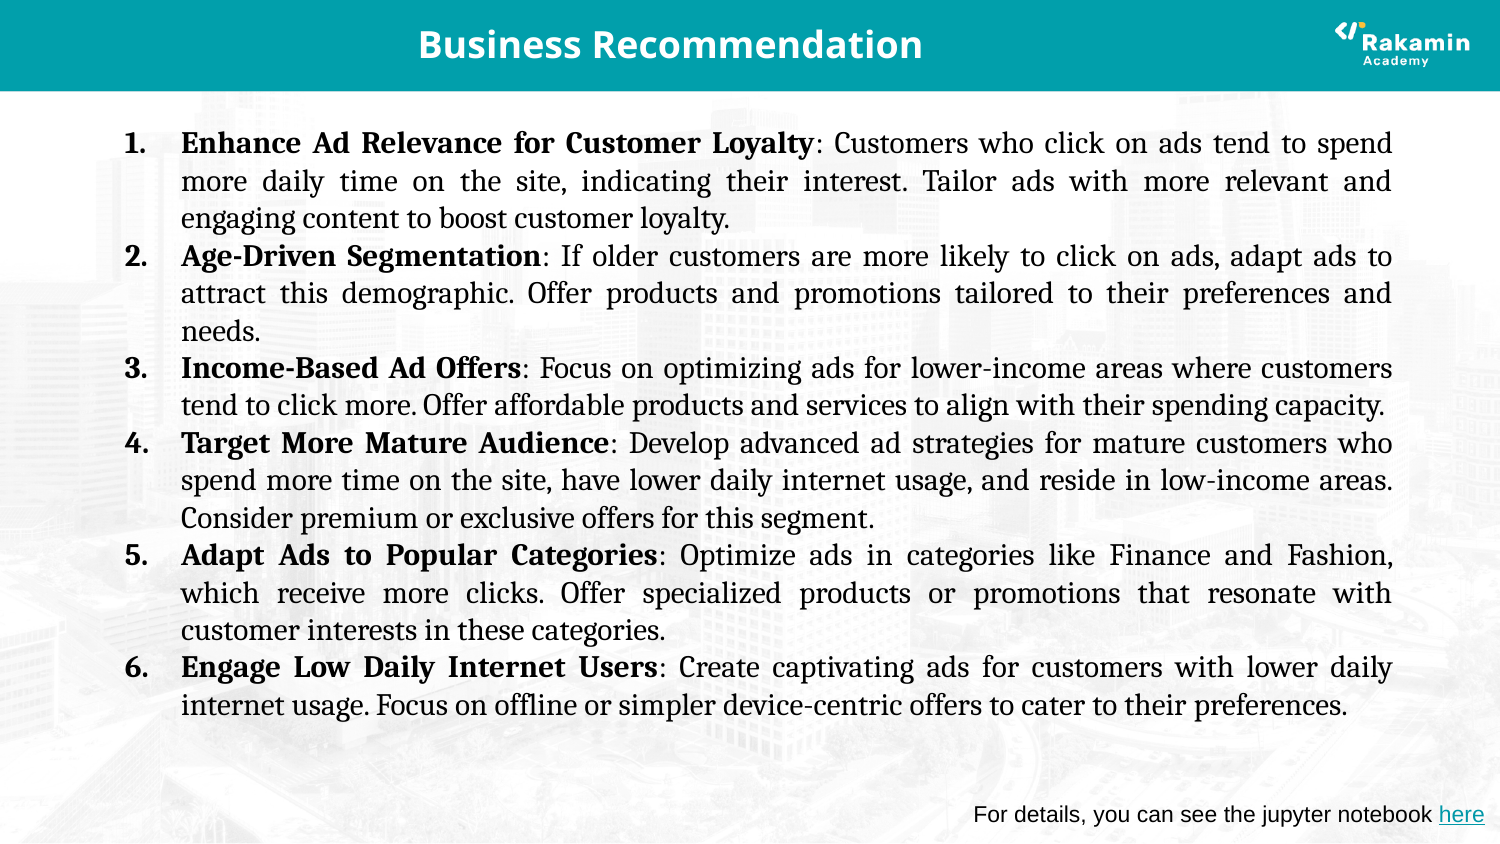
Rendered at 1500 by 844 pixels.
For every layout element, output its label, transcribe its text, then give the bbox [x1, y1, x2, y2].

title Business Recommendation [0, 6, 1342, 92]
picture [0, 0, 1500, 844]
text_box For details, you can see the jupyter notebook here [763, 785, 1500, 841]
text_box Enhance Ad Relevance for Customer Loyalty: Customers who click on ads tend to spend more daily time on the site, indicating their interest. Tailor ads with more relevant and engaging content to boost customer loyalty. Age-Driven Segmentation: If older customers are more likely to click on ads, adapt ads to attract this demographic. Offer products and promotions tailored to their preferences and needs. Income-Based Ad Offers: Focus on optimizing ads for lower-income areas where customers tend to click more. Offer affordable products and services to align with their spending capacity. Target More Mature Audience: Develop advanced ad strategies for mature customers who spend more time on the site, have lower daily internet usage, and reside in low-income areas. Consider premium or exclusive offers for this segment. Adapt Ads to Popular Categories: Optimize ads in categories like Finance and Fashion, which receive more clicks. Offer specialized products or promotions that resonate with customer interests in these categories. Engage Low Daily Internet Users: Create captivating ads for customers with lower daily internet usage. Focus on offline or simpler device-centric offers to cater to their preferences. [91, 115, 1409, 729]
